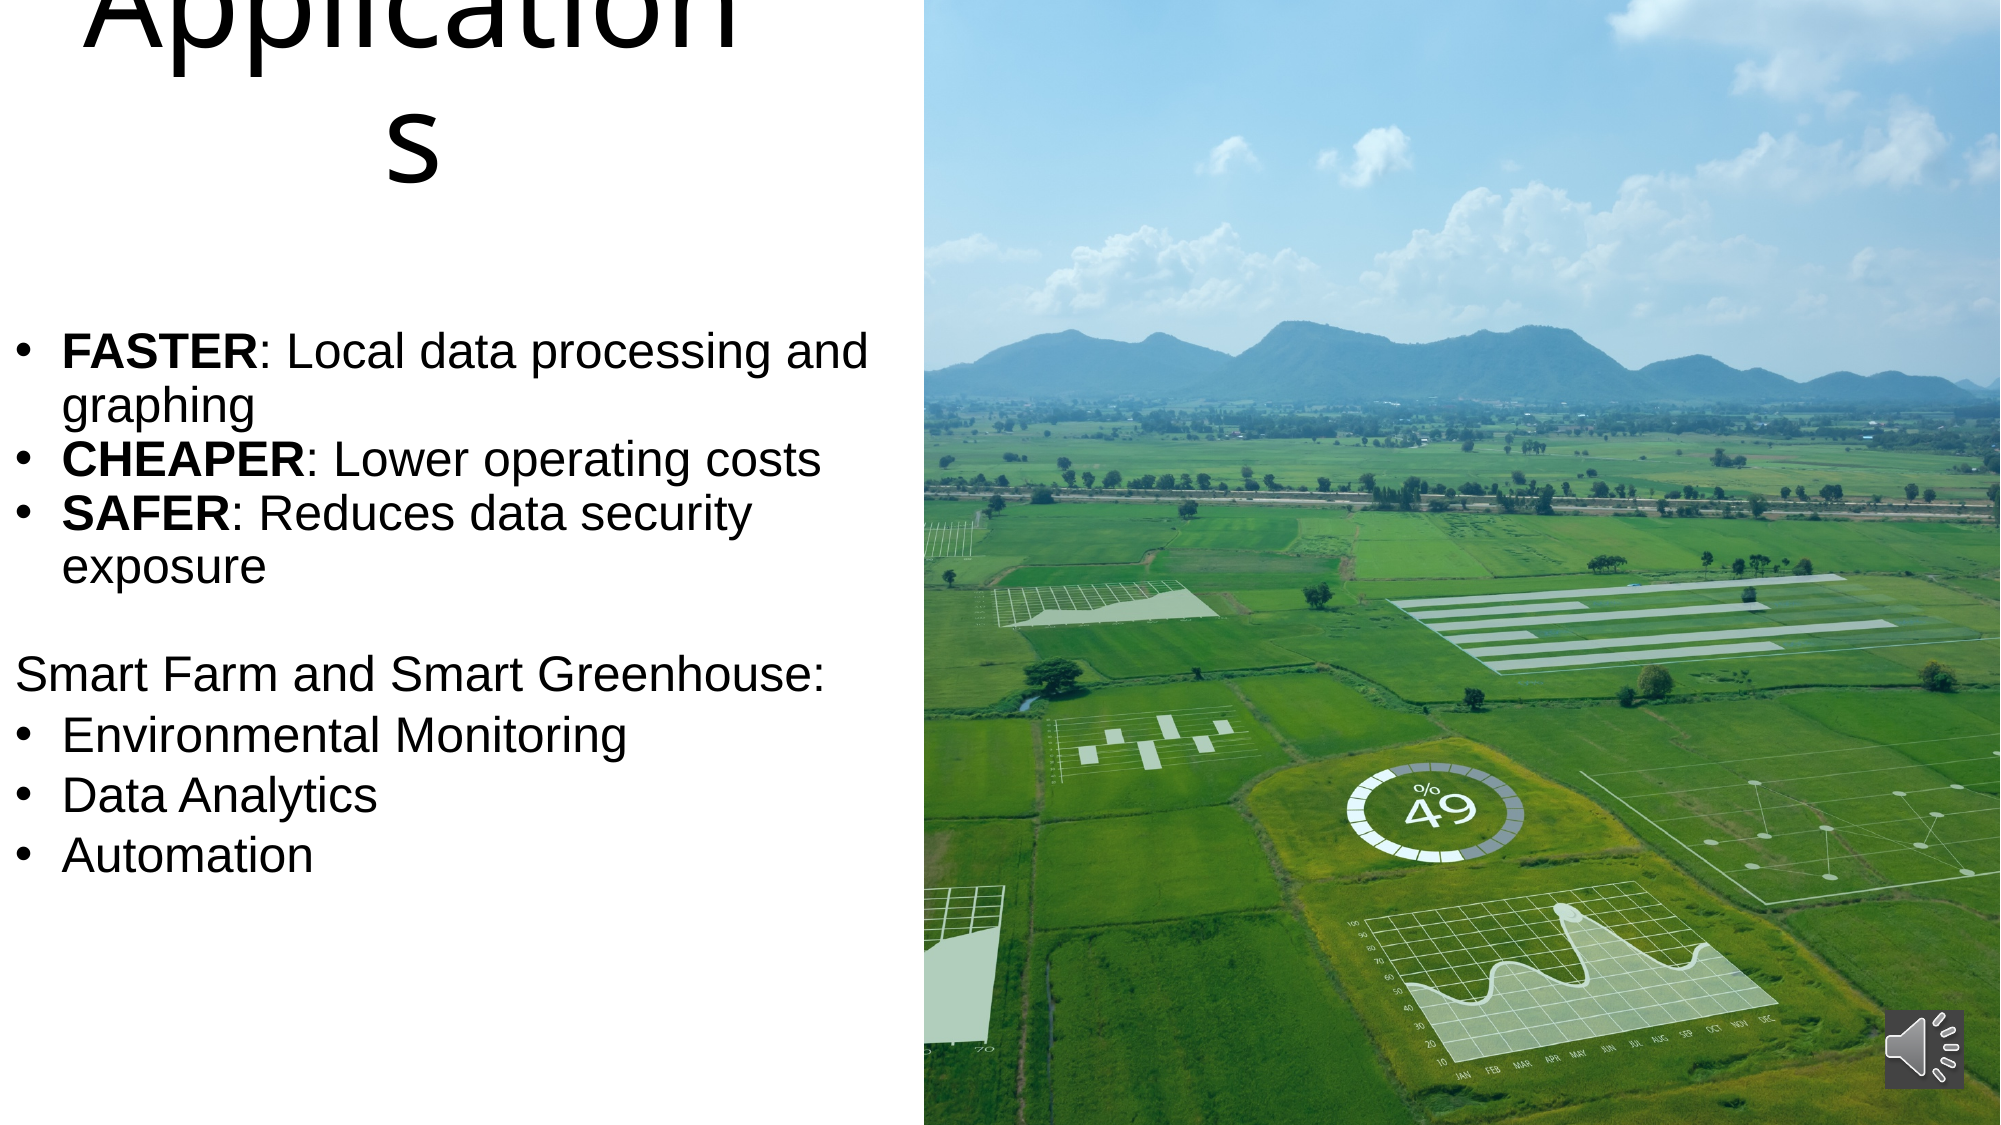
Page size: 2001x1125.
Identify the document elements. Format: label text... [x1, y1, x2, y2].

picture [924, 0, 2000, 1125]
subtitle FASTER: Local data processing and graphing CHEAPER: Lower operating costs SAFER: Reduces data security exposure Smart Farm and Smart Greenhouse: Environmental Monitoring Data Analytics Automation [0, 317, 924, 957]
title Applications [65, 33, 762, 218]
